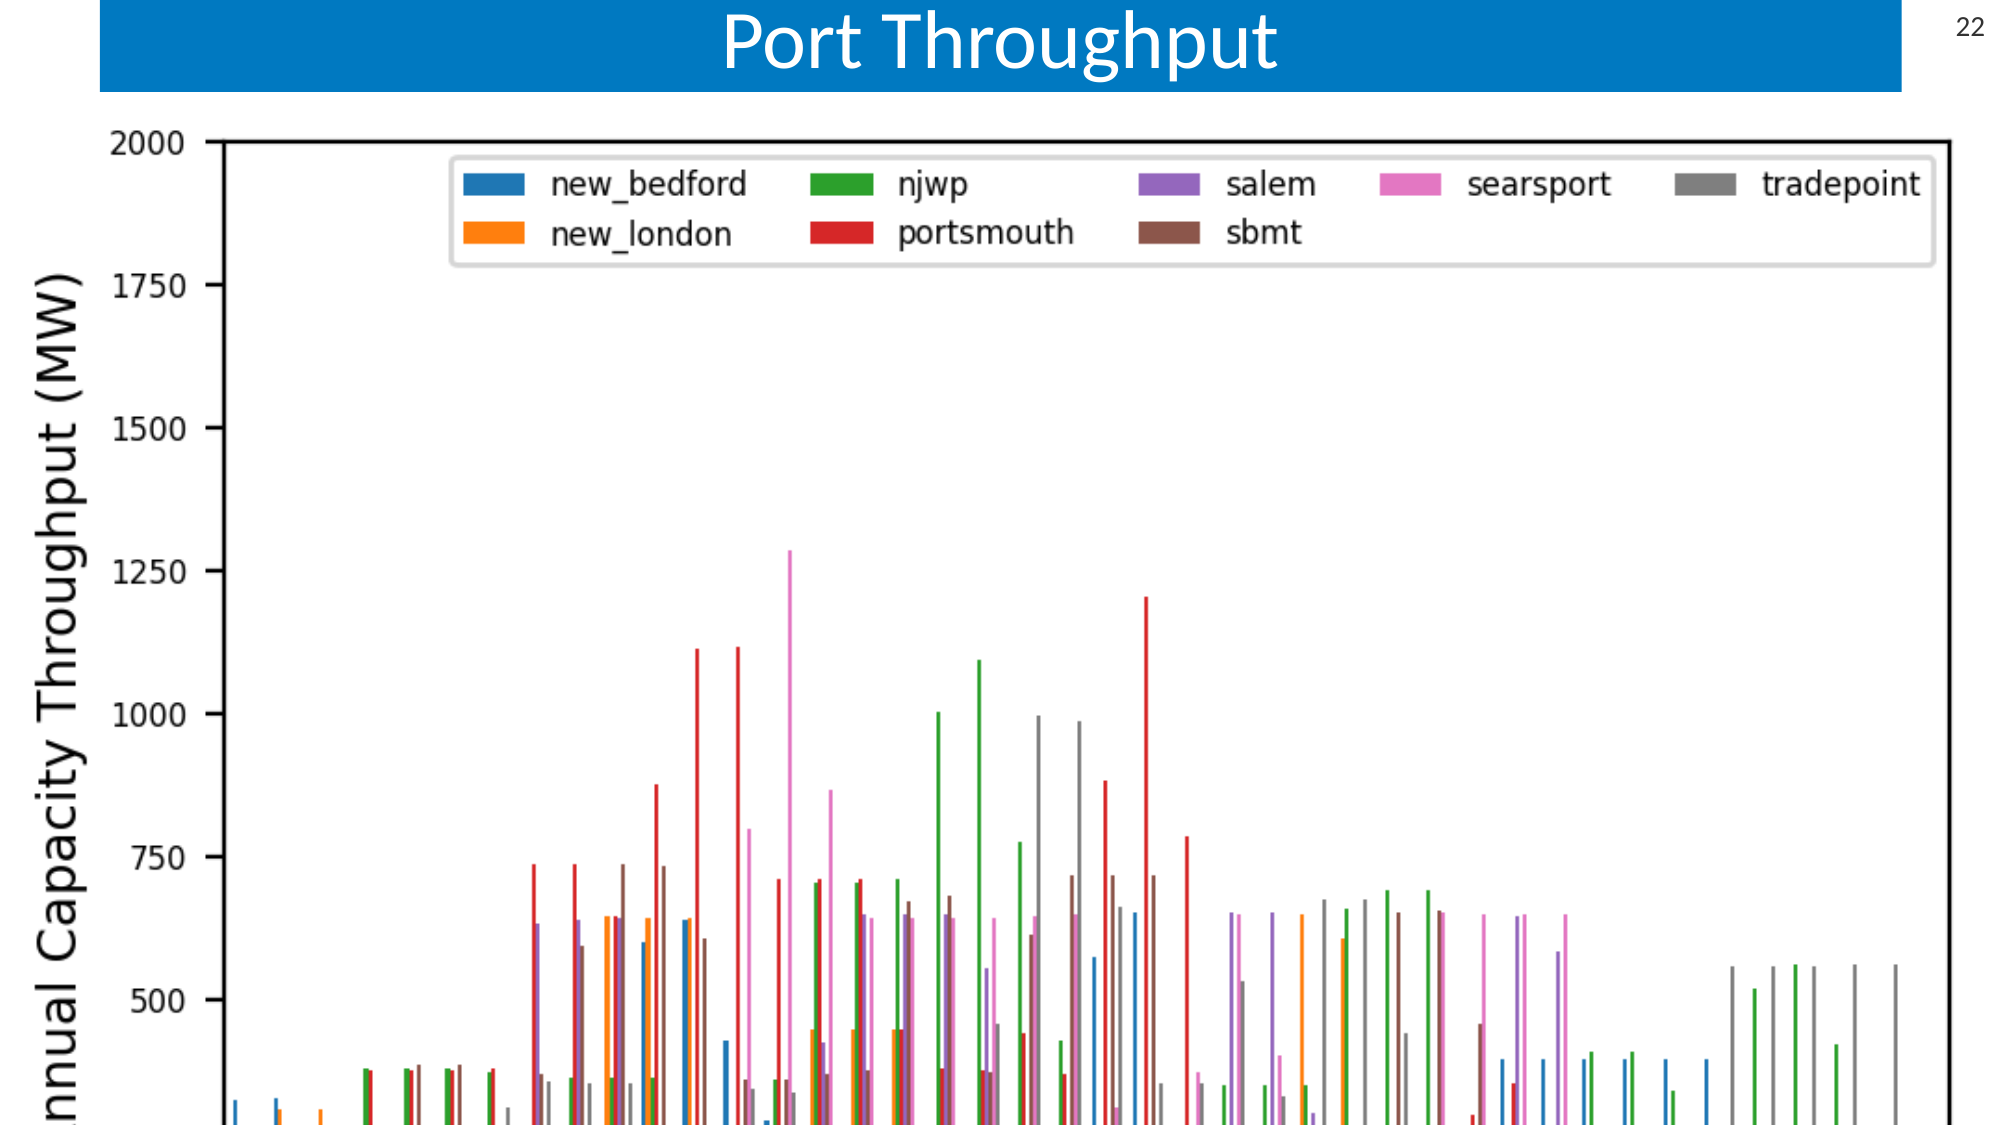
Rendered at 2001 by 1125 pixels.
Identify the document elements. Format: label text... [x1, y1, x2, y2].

title Port Throughput [99, 0, 1902, 91]
picture [0, 92, 2000, 1125]
